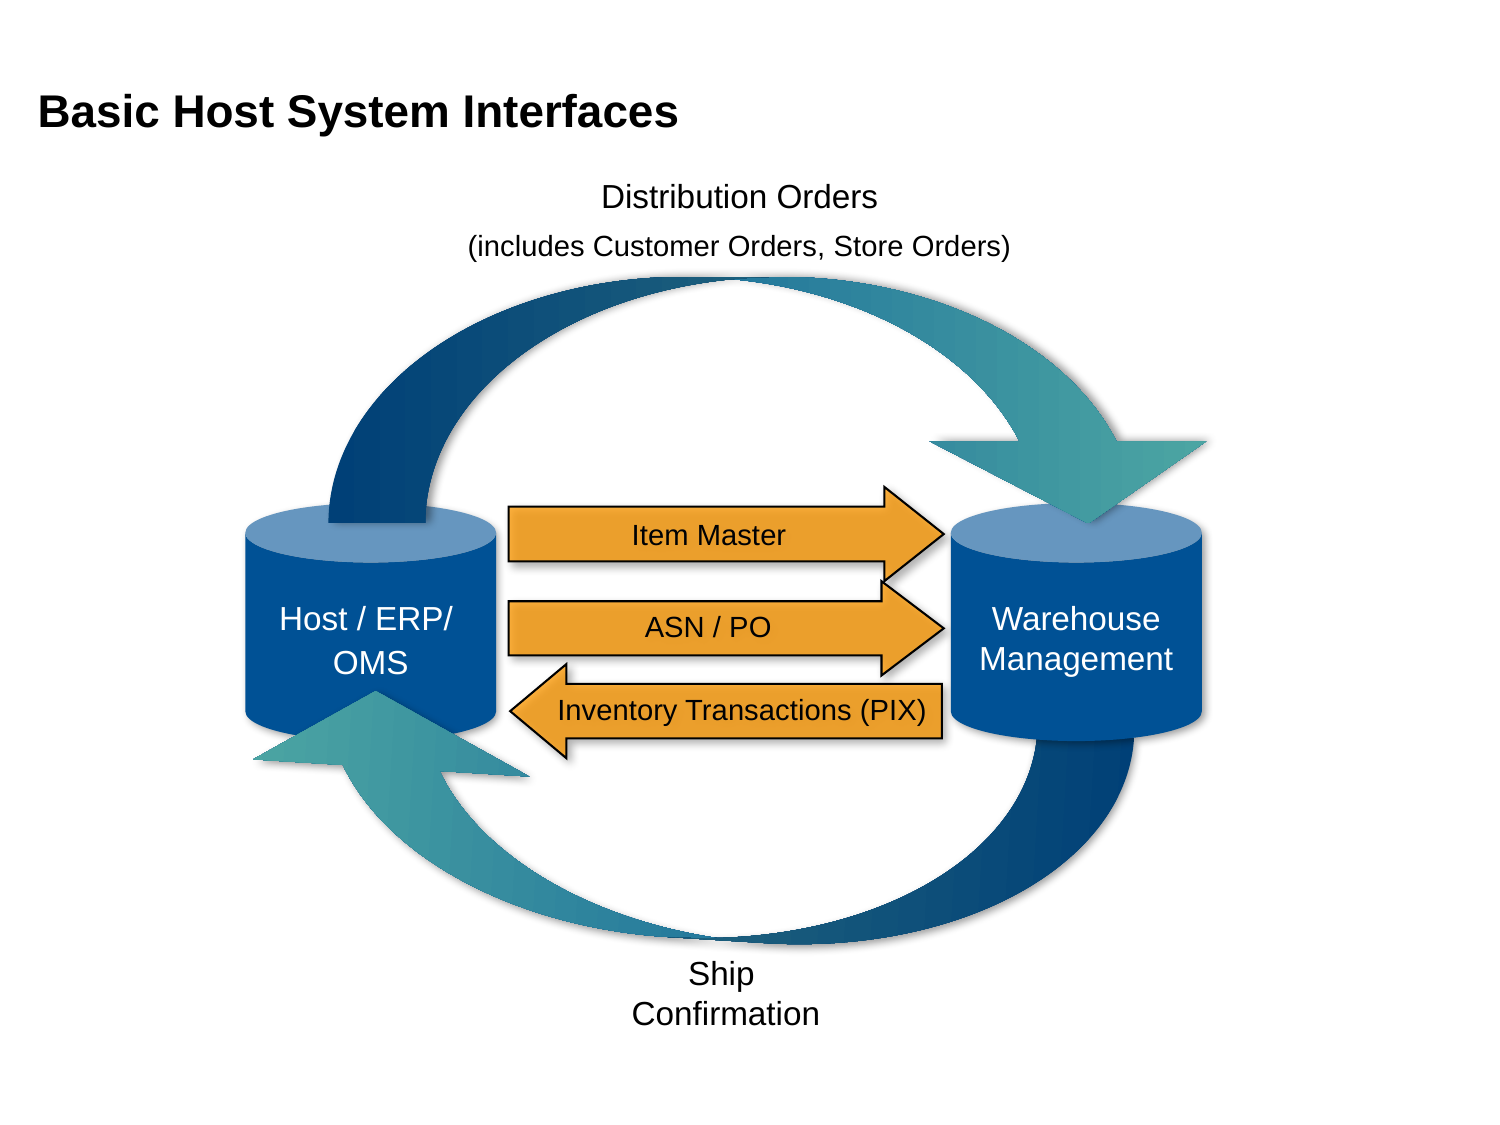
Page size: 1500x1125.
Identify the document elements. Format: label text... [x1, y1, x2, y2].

text_box [253, 691, 1134, 945]
title Basic Host System Interfaces [22, 74, 1421, 124]
text_box ASN / PO [508, 581, 944, 676]
text_box Host / ERP/ OMS [245, 504, 497, 735]
text_box Item Master [508, 486, 944, 582]
text_box Distribution Orders (includes Customer Orders, Store Orders) [451, 174, 1028, 263]
text_box Warehouse Management [950, 504, 1202, 742]
text_box [328, 276, 1207, 524]
text_box Inventory Transactions (PIX) [510, 664, 942, 759]
text_box Ship Confirmation [521, 951, 931, 1032]
